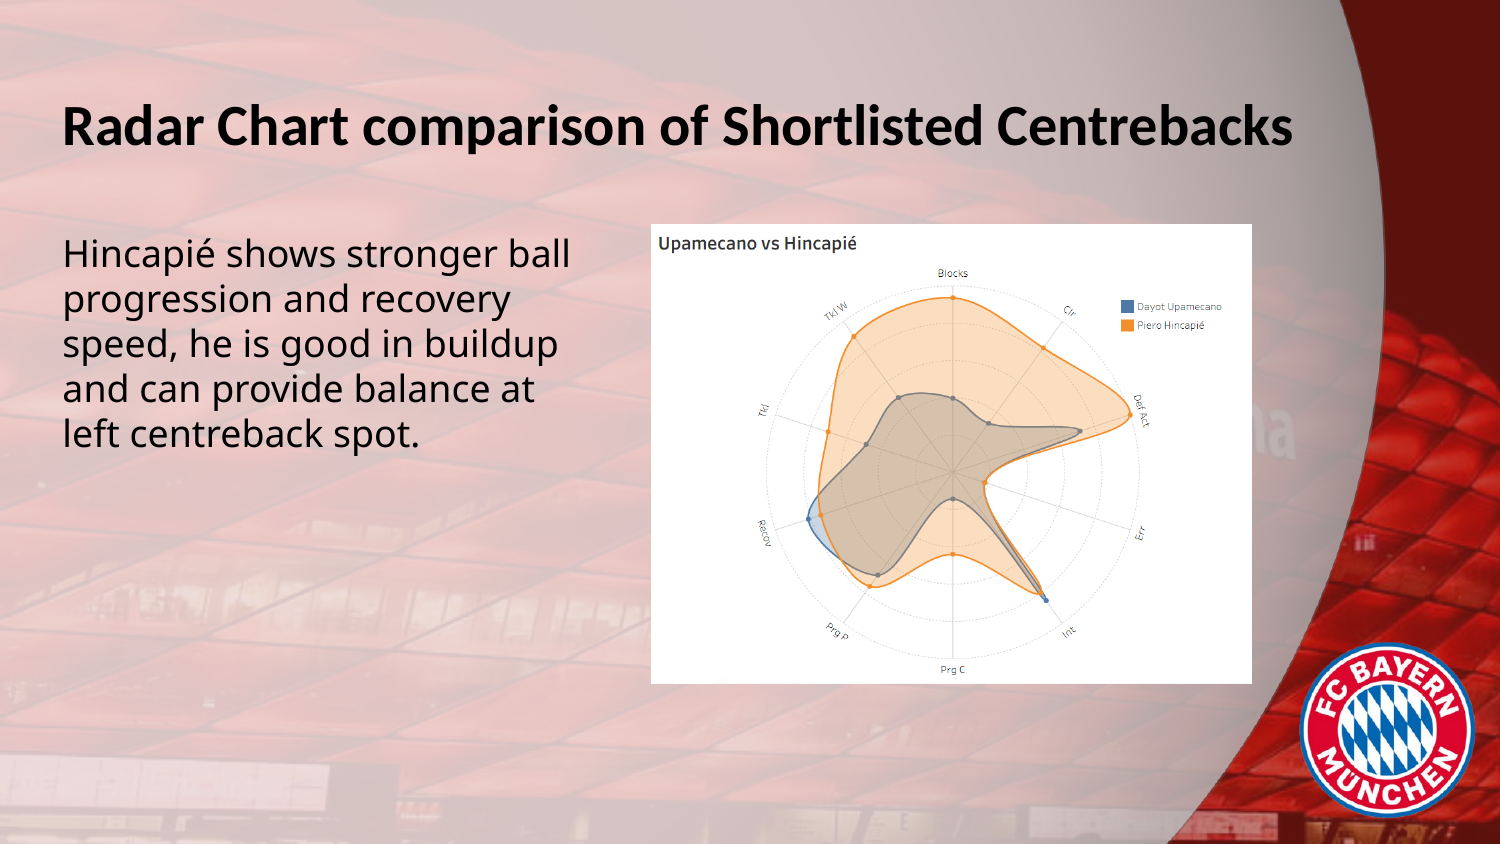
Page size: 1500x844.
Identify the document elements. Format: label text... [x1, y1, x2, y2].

picture [0, 0, 1500, 844]
list Hincapié shows stronger ball progression and recovery speed, he is good in buildup and can provide balance at left centreback spot. [51, 224, 601, 760]
title Radar Chart comparison of Shortlisted Centrebacks [51, 44, 1345, 208]
